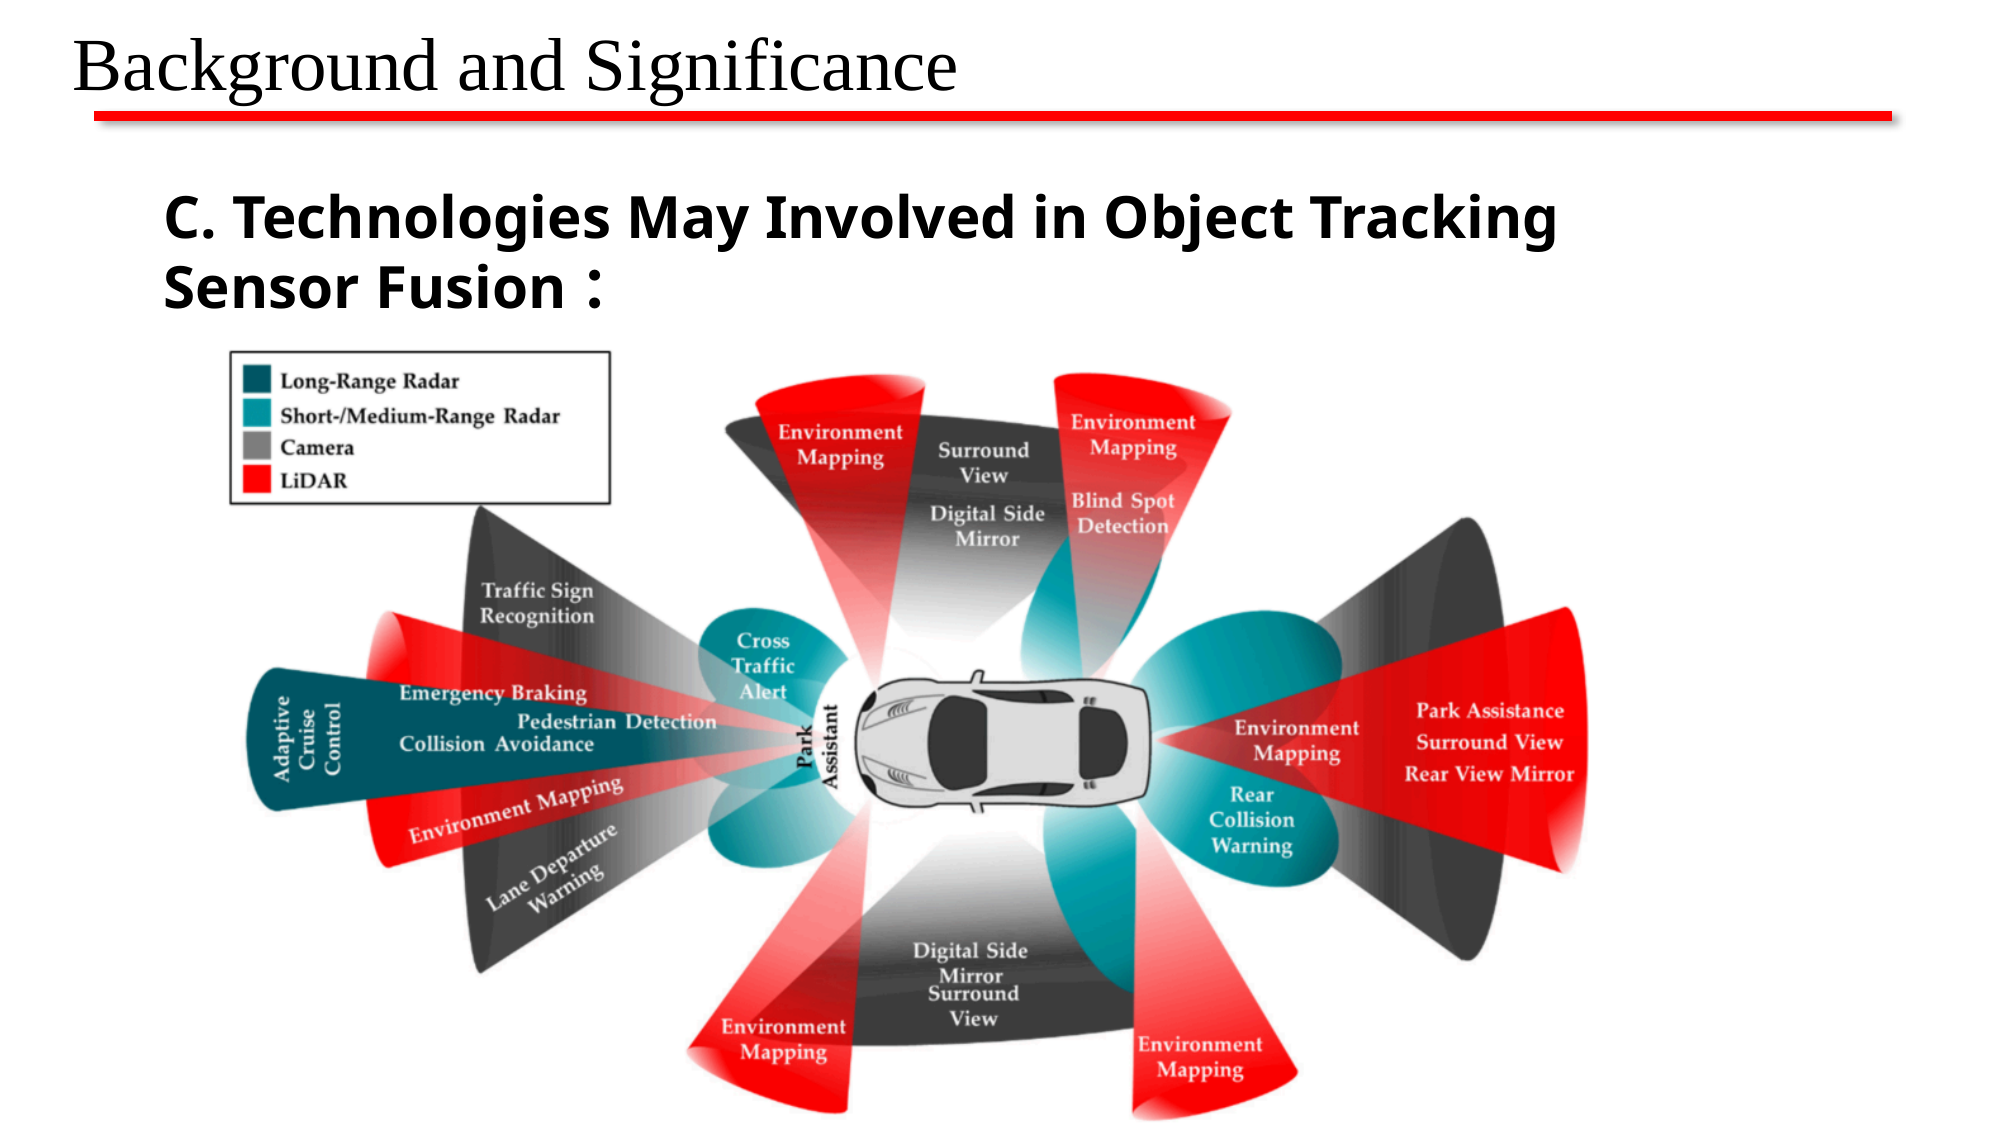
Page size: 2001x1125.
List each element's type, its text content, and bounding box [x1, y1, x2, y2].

text_box C. Technologies May Involved in Object Tracking Sensor Fusion： [149, 173, 1733, 328]
title Background and Significance [0, 0, 1092, 115]
text_box [94, 111, 1892, 121]
subtitle [218, 328, 1719, 539]
picture [218, 337, 1589, 1125]
